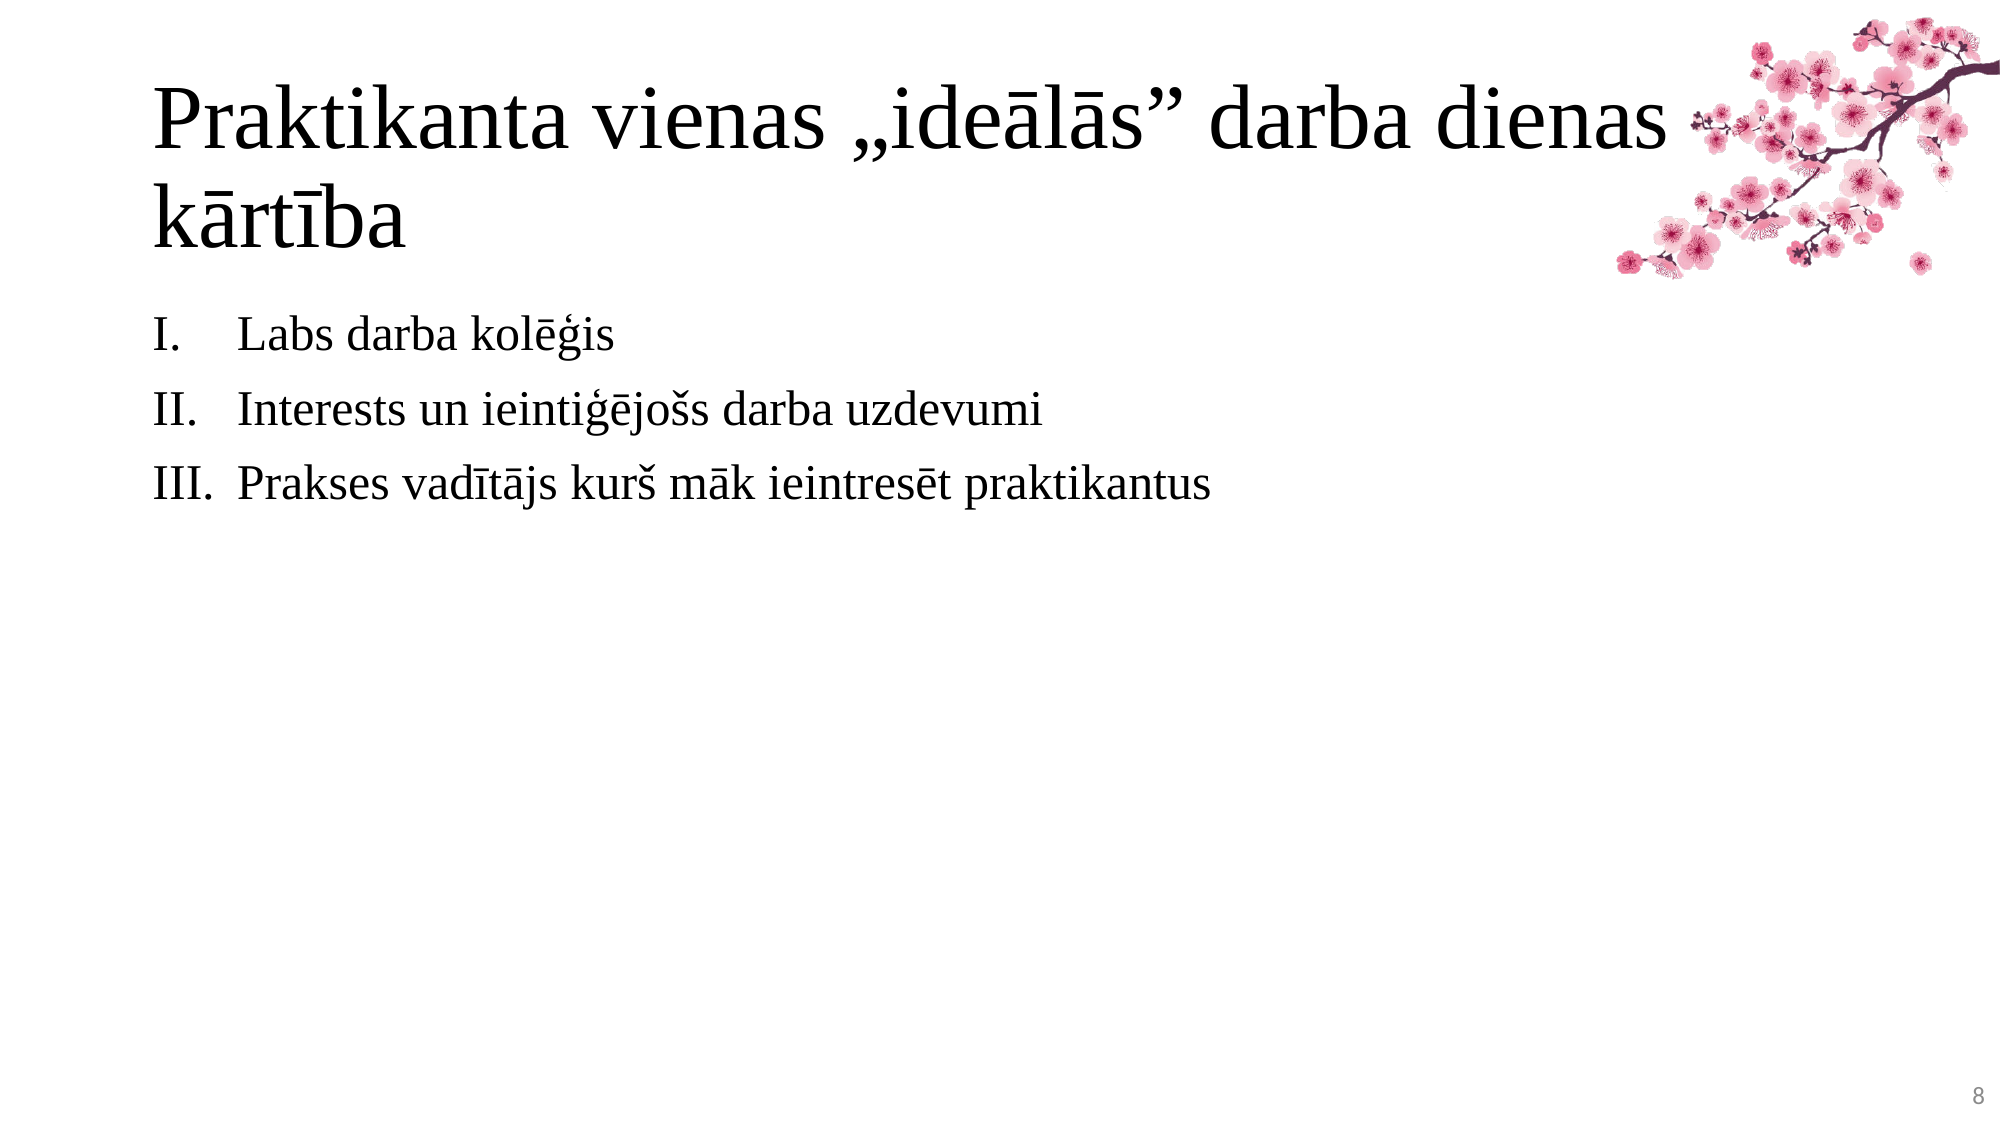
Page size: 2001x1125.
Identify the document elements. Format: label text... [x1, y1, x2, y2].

title Praktikanta vienas „ideālās” darba dienas kārtība [137, 59, 1863, 278]
list Labs darba kolēģis Interests un ieintiģējošs darba uzdevumi Prakses vadītājs kurš māk ieintresēt praktikantus [137, 299, 1863, 1006]
slide_number 8 [1550, 1065, 2000, 1125]
picture [1595, 0, 2000, 402]
